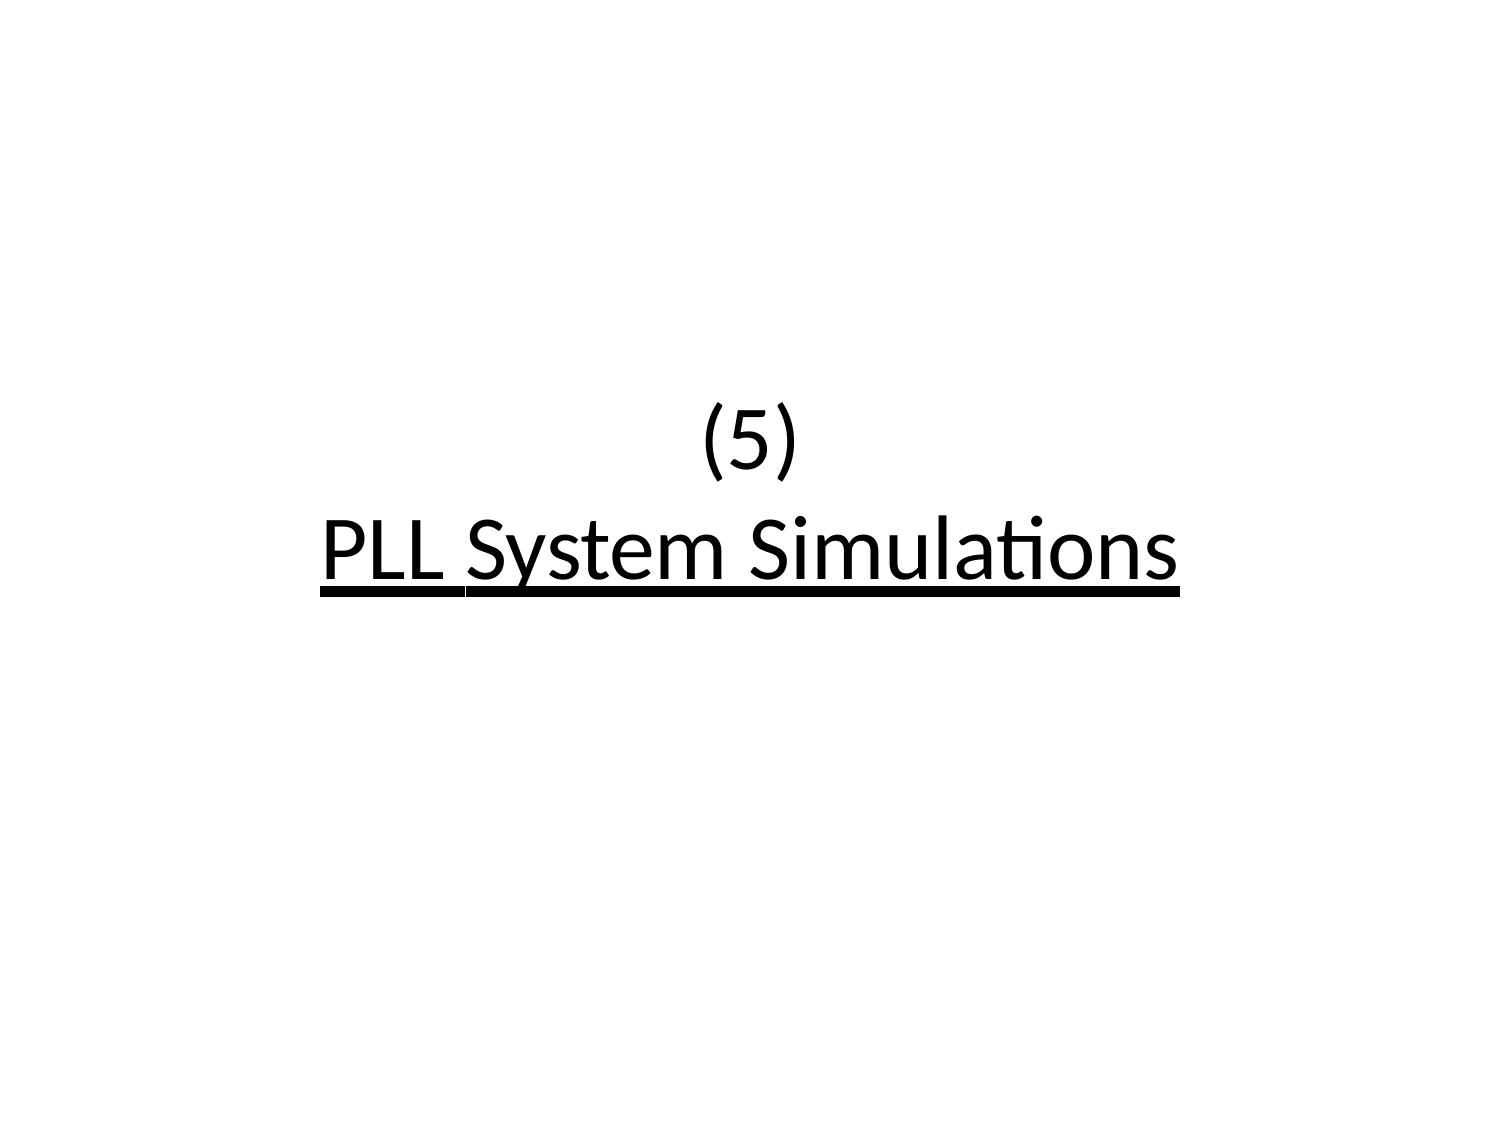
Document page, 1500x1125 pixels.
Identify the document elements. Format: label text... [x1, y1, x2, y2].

text_box (5) PLL System Simulations [315, 375, 1185, 598]
